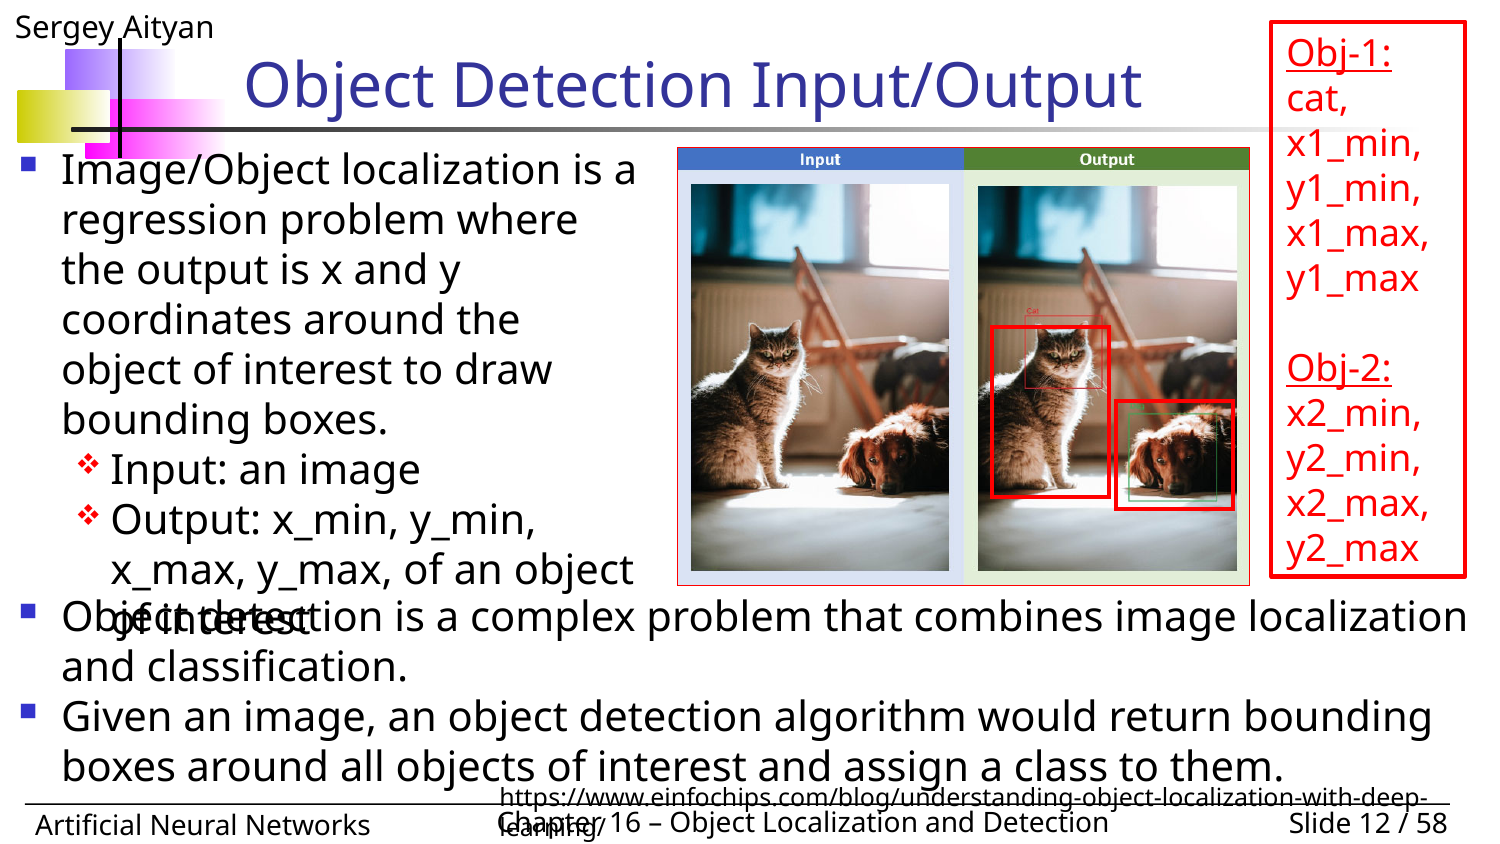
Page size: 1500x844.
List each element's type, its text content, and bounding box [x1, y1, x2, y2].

title Object Detection Input/Output [228, 46, 1271, 128]
text_box Obj-1: cat, x1_min, y1_min, x1_max, y1_max Obj-2: x2_min, y2_min, x2_max, y2_max [1271, 21, 1466, 577]
list Object detection is a complex problem that combines image localization and classification. Given an image, an object detection algorithm would return bounding boxes around all objects of interest and assign a class to them. [3, 582, 1490, 727]
list Image/Object localization is a regression problem where the output is x and y coordinates around the object of interest to draw bounding boxes. Input: an image Output: x_min, y_min, x_max, y_max, of an object of interest [4, 135, 663, 366]
text_box https://www.einfochips.com/blog/understanding-object-localization-with-deep-learning/ [484, 774, 1500, 844]
picture [677, 147, 1251, 586]
